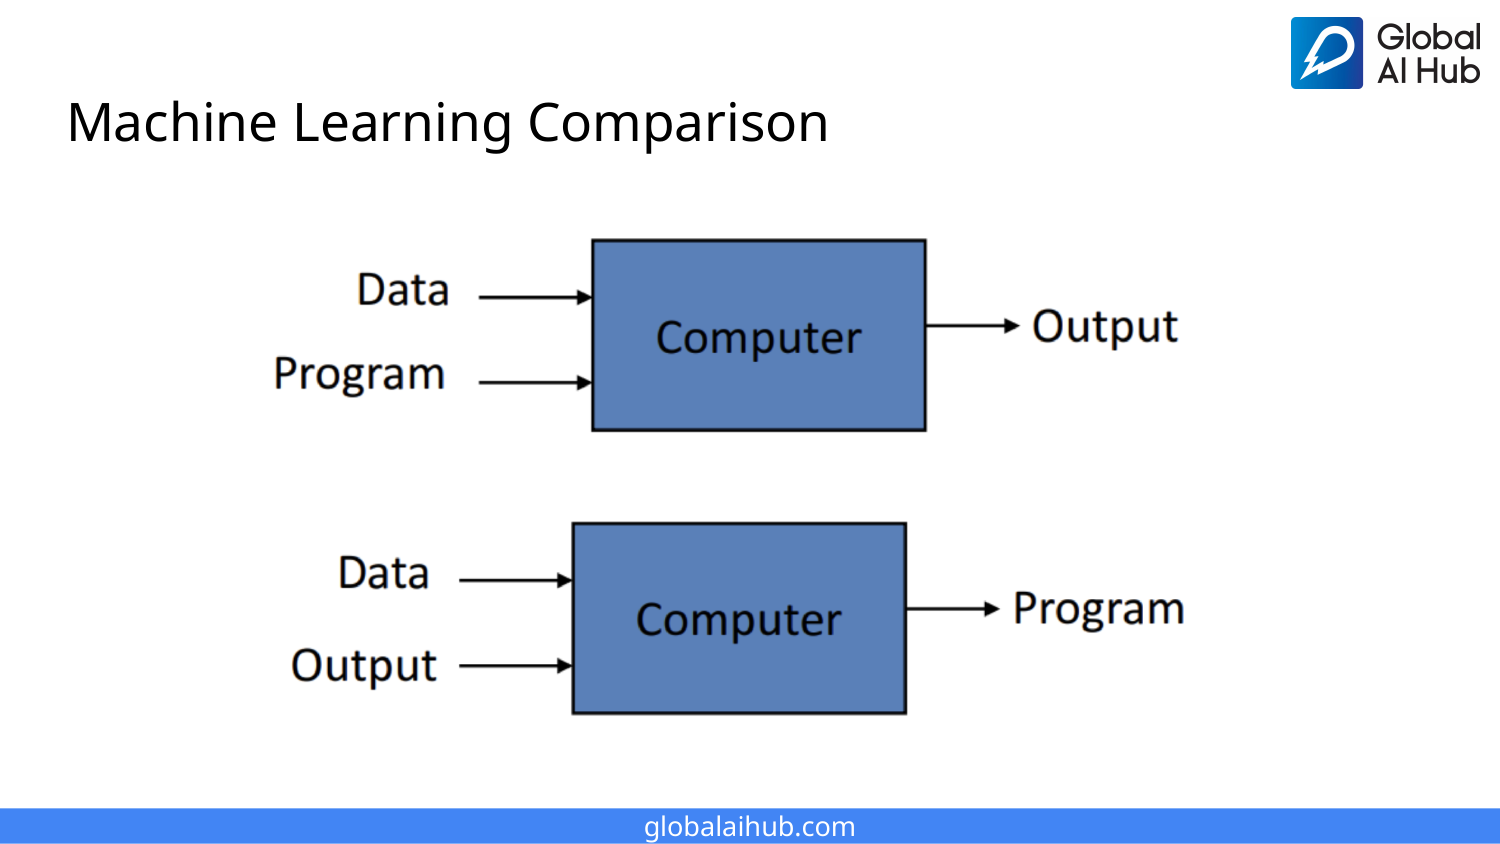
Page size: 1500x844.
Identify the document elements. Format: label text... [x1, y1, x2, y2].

picture [248, 198, 1252, 760]
title Machine Learning Comparison [51, 72, 1449, 167]
picture [1295, 17, 1480, 89]
